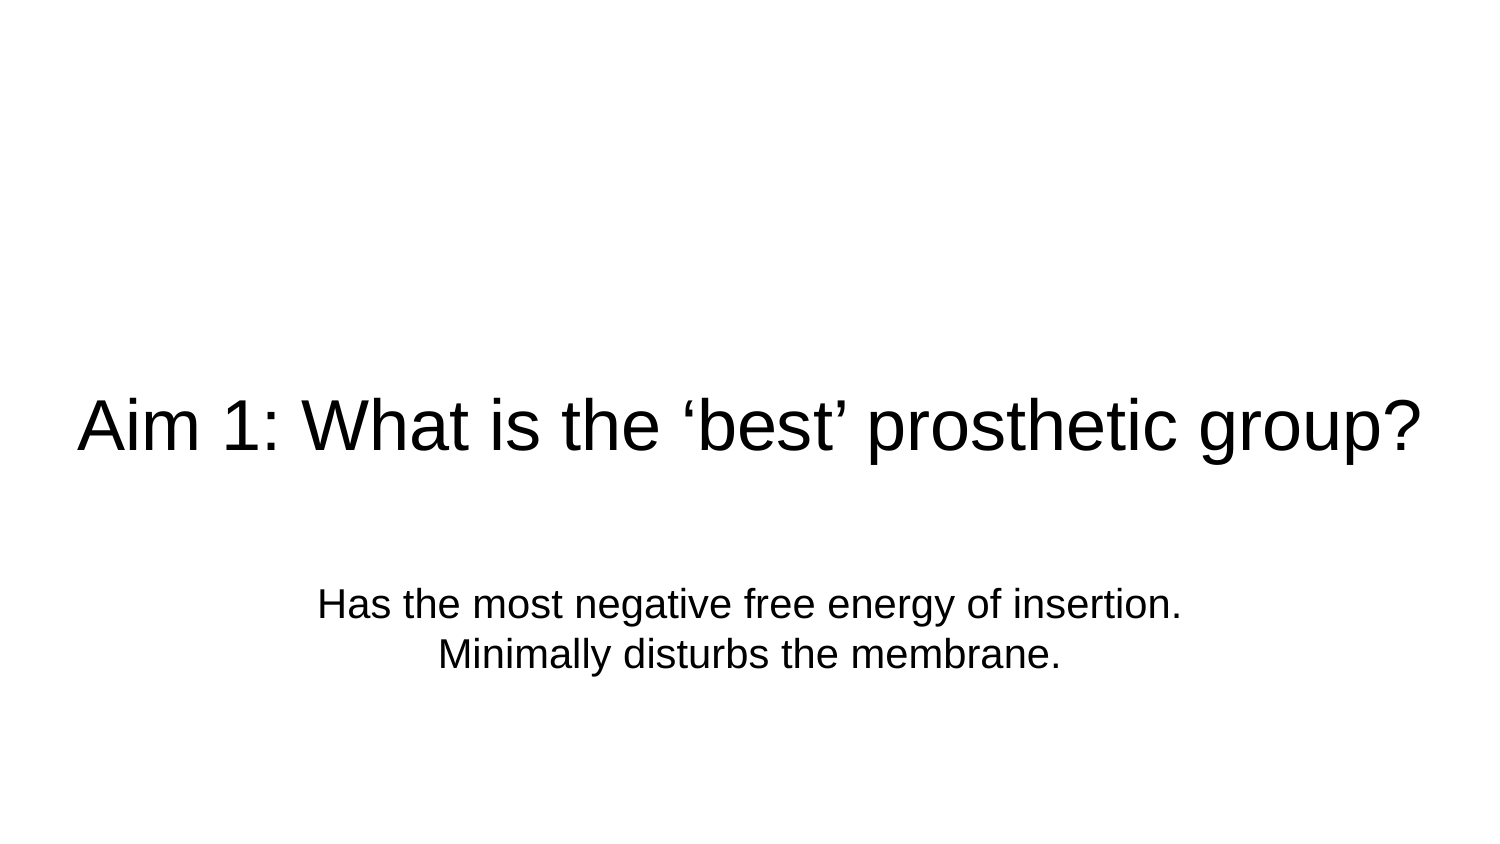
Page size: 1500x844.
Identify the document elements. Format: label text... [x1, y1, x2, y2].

text_box Has the most negative free energy of insertion. Minimally disturbs the membrane. [250, 561, 1250, 692]
title Aim 1: What is the ‘best’ prosthetic group? [51, 352, 1449, 491]
